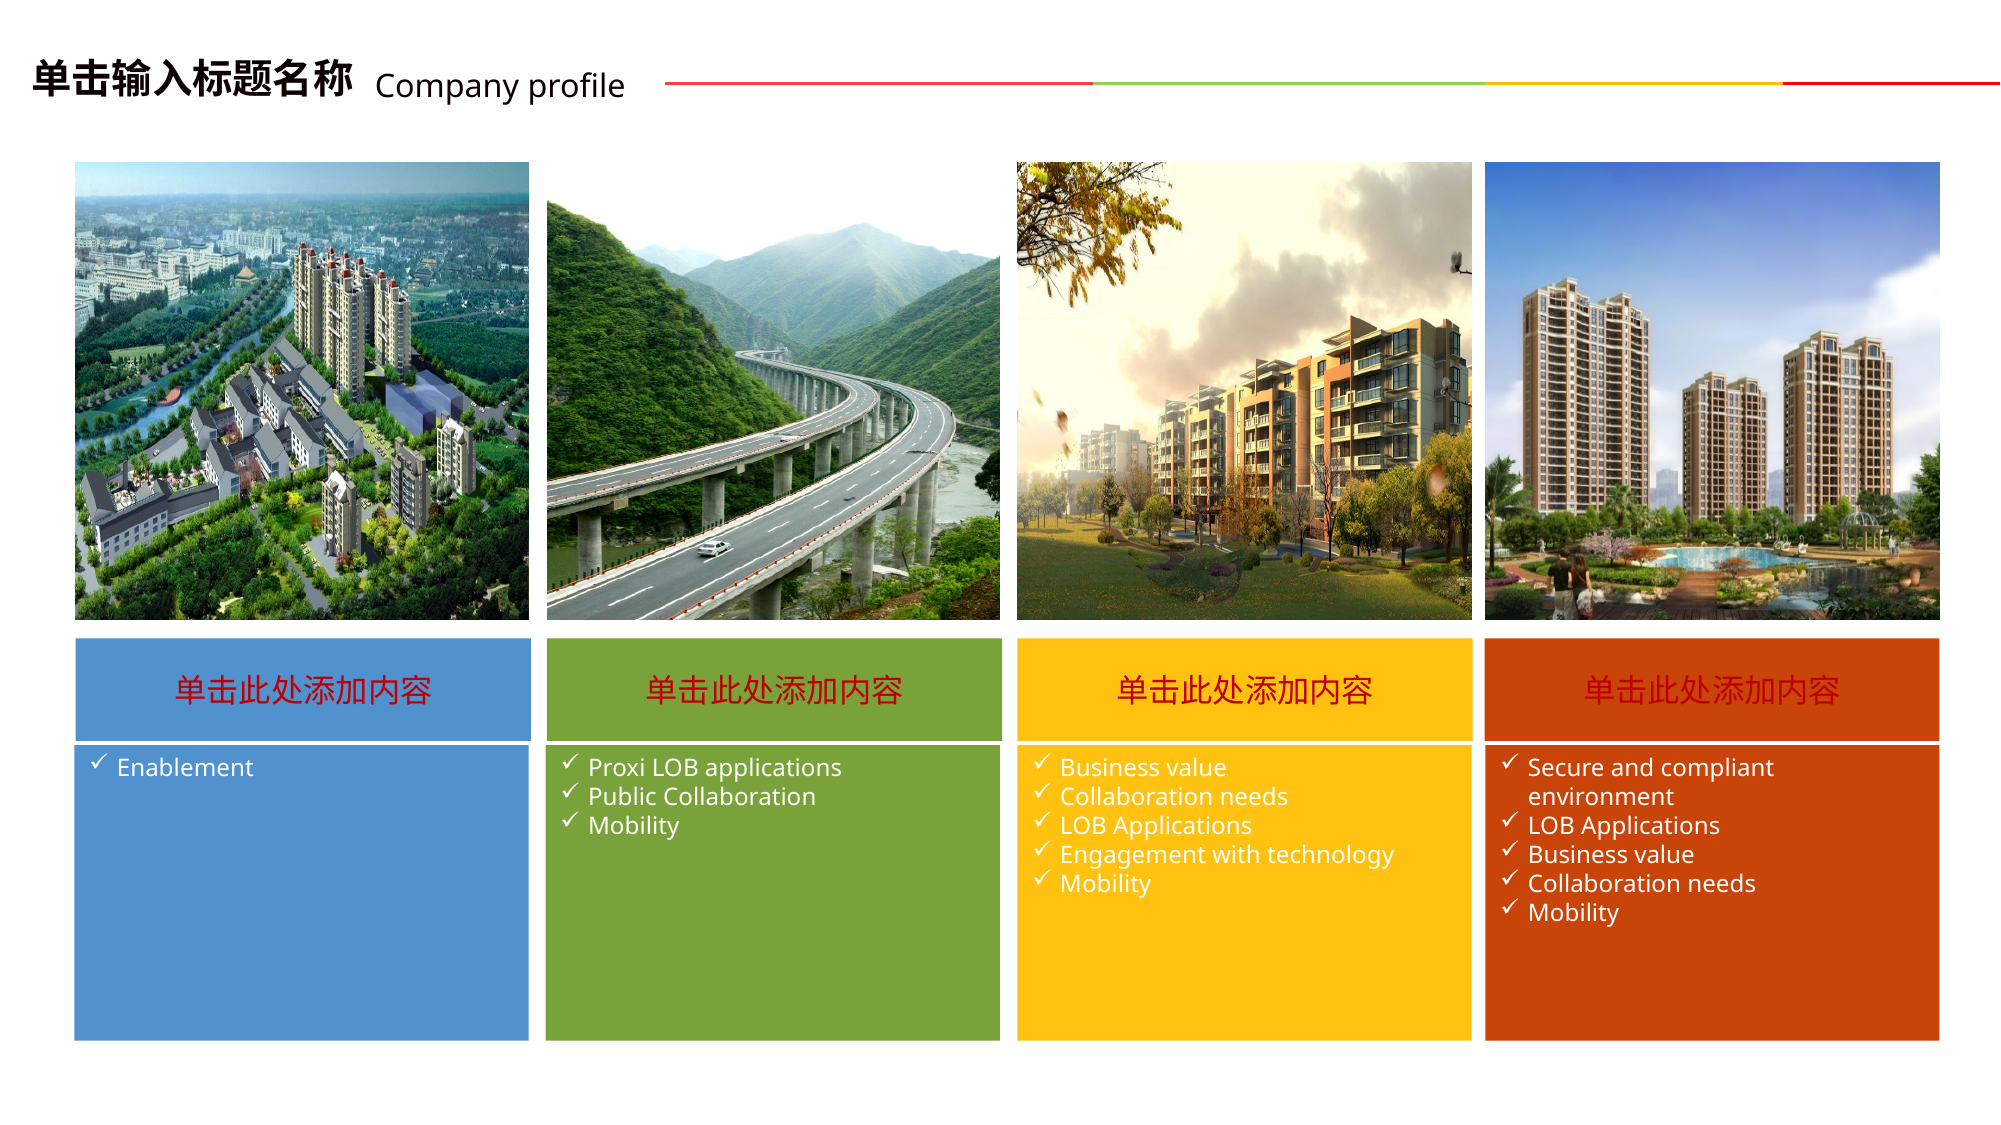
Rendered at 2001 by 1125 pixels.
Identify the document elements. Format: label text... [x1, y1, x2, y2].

picture [75, 162, 529, 620]
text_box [1017, 745, 1472, 1041]
text_box 单击此处添加内容 [1017, 638, 1473, 741]
picture [1017, 162, 1472, 620]
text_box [1485, 745, 1940, 1041]
picture [1484, 162, 1940, 620]
text_box 单击此处添加内容 [1484, 638, 1940, 741]
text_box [74, 745, 529, 1041]
picture [546, 162, 1000, 620]
text_box 单击此处添加内容 [546, 638, 1003, 741]
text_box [545, 745, 1000, 1041]
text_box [16, 45, 2000, 113]
text_box 单击此处添加内容 [75, 638, 531, 741]
